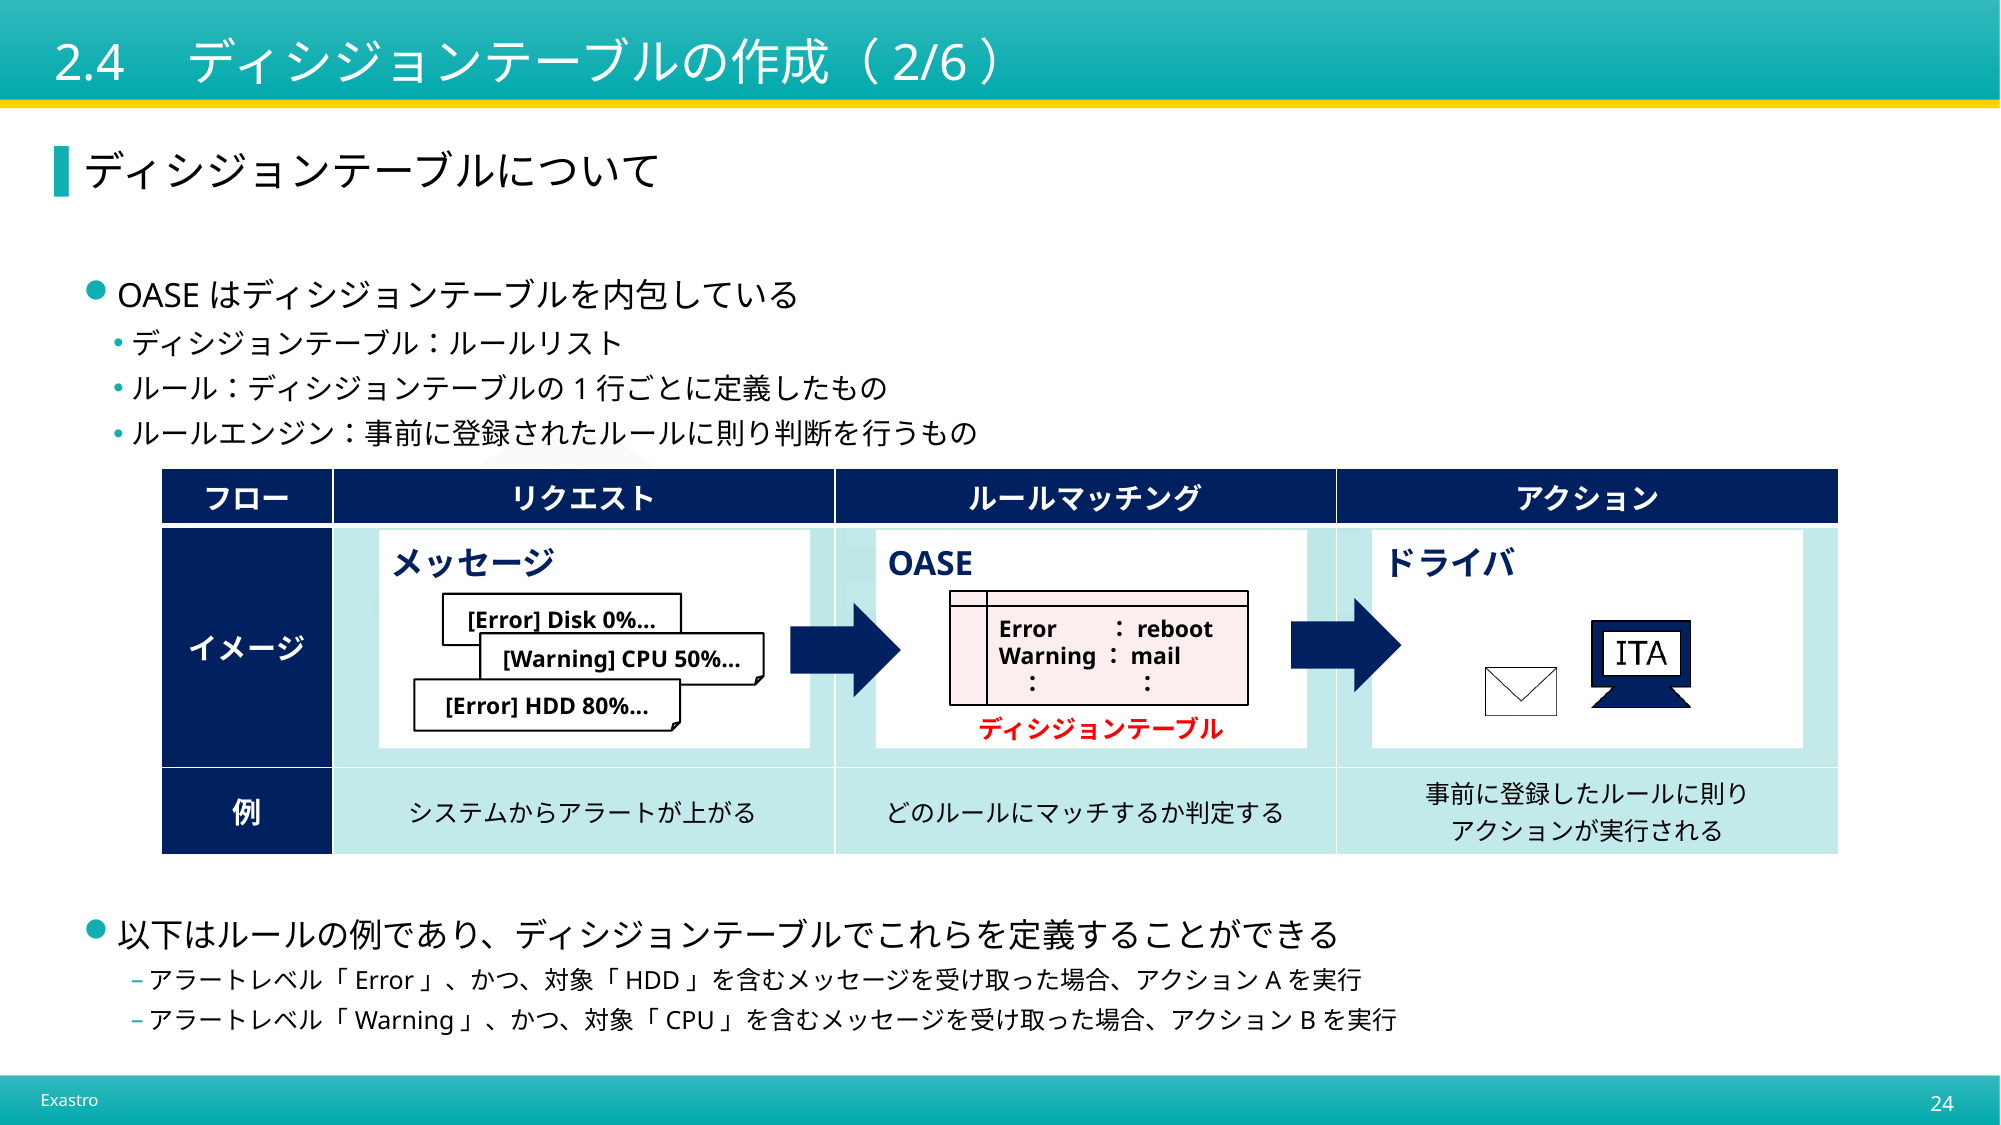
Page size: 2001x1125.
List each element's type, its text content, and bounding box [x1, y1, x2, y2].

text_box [378, 529, 1804, 752]
table_cell [836, 760, 1336, 767]
list ディシジョンテーブルについて OASEはディシジョンテーブルを内包している ディシジョンテーブル：ルールリスト ルール：ディシジョンテーブルの1行ごとに定義したもの ルールエンジン：事前に登録されたルールに則り判断を行うもの 以下はルールの例であり、ディシジョンテーブルでこれらを定義することができる アラートレベル「Error」、かつ、対象「HDD」を含むメッセージを受け取った場合、アクションAを実行 アラートレベル「Warning」、かつ、対象「CPU」を含むメッセージを受け取った場合、アクションBを実行 [39, 137, 1961, 1059]
table_cell どのルールにマッチするか判定する [836, 768, 1336, 854]
table_cell システムからアラートが上がる [334, 768, 834, 854]
table_cell [1337, 528, 1838, 767]
table_cell イメージ [162, 528, 332, 767]
table_cell 例 [162, 768, 332, 854]
table_header ルールマッチング [836, 469, 1336, 523]
table_cell [334, 528, 834, 767]
picture [0, 0, 2000, 1125]
table_header アクション [1337, 469, 1838, 523]
table_header リクエスト [334, 469, 834, 523]
title 2.4 ディシジョンテーブルの作成（2/6） [39, 18, 1961, 96]
table_cell 事前に登録したルールに則り アクションが実行される [1337, 768, 1838, 854]
table_header フロー [162, 469, 332, 523]
